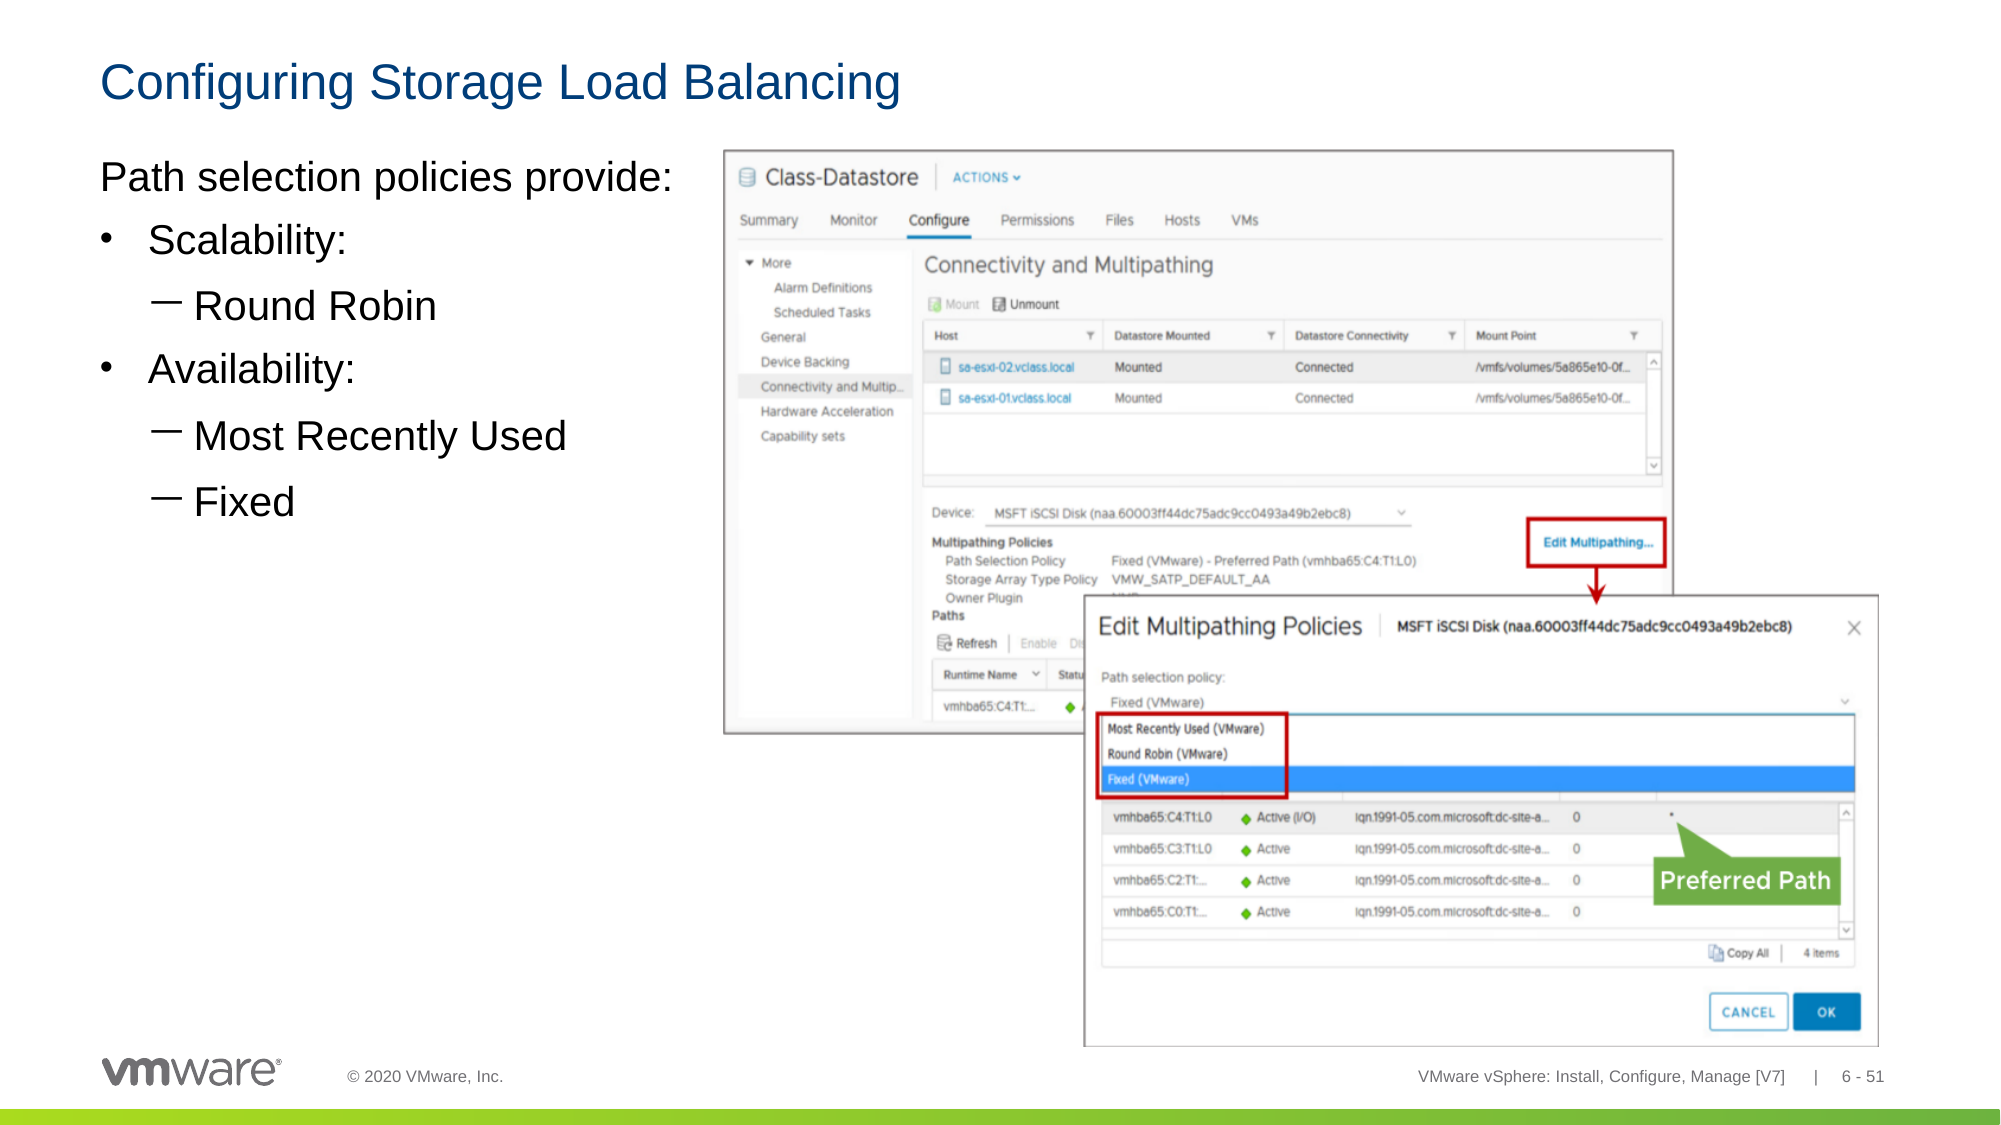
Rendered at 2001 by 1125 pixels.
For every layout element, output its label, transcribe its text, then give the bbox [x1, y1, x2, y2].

list Path selection policies provide: Scalability: Round Robin Availability: Most Recently Used Fixed [99, 149, 697, 1047]
title Configuring Storage Load Balancing [99, 54, 1900, 113]
footer VMware vSphere: Install, Configure, Manage [V7] | 6 - 51 [545, 1060, 1900, 1110]
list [723, 149, 1879, 1048]
